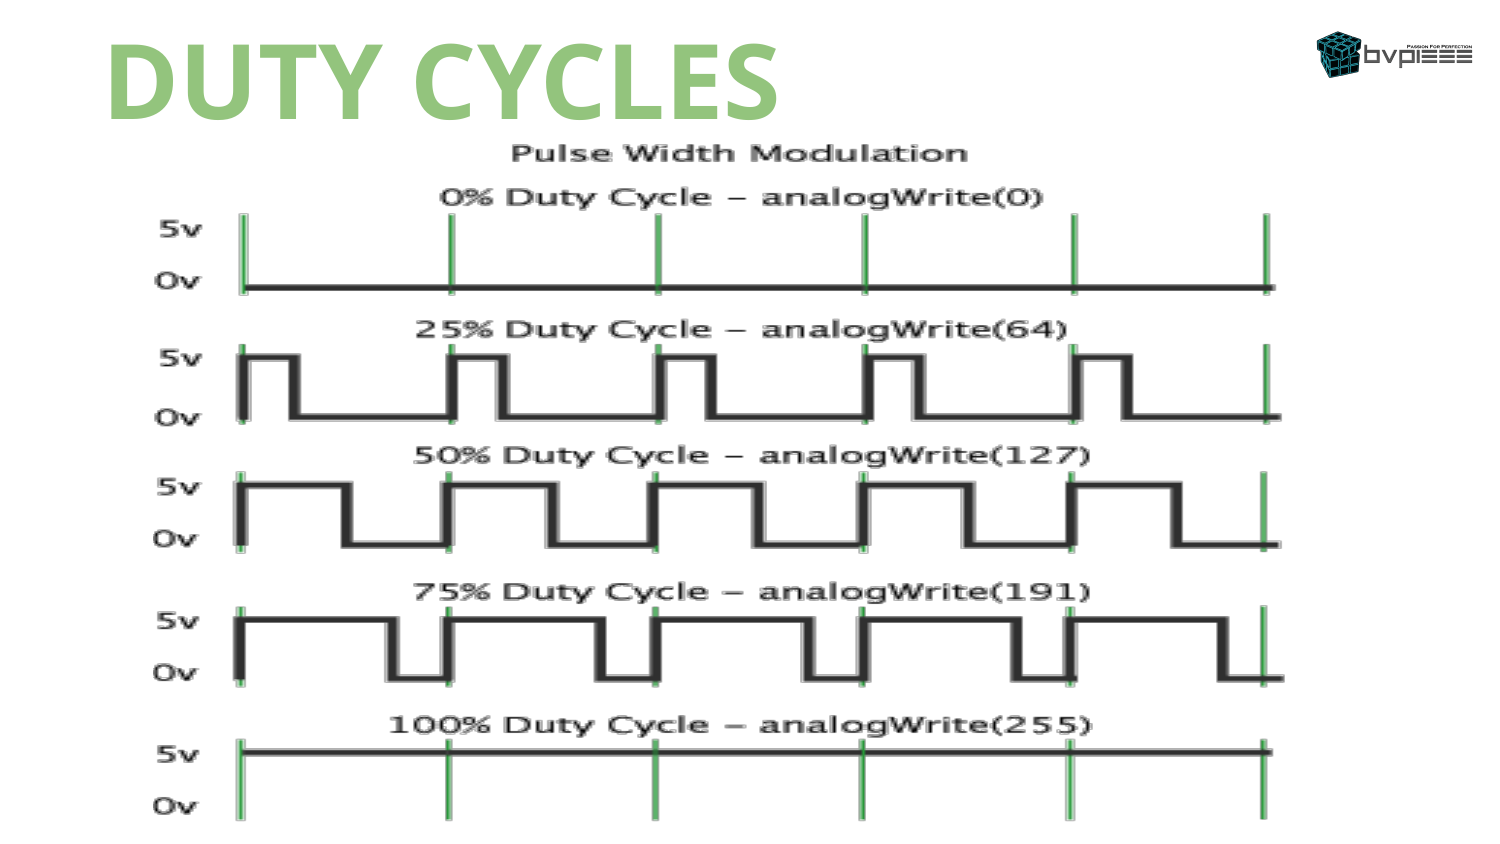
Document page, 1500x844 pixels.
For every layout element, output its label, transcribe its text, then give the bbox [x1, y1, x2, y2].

picture [1311, 19, 1482, 85]
picture [153, 140, 1317, 830]
text_box DUTY CYCLES [87, 0, 1293, 141]
